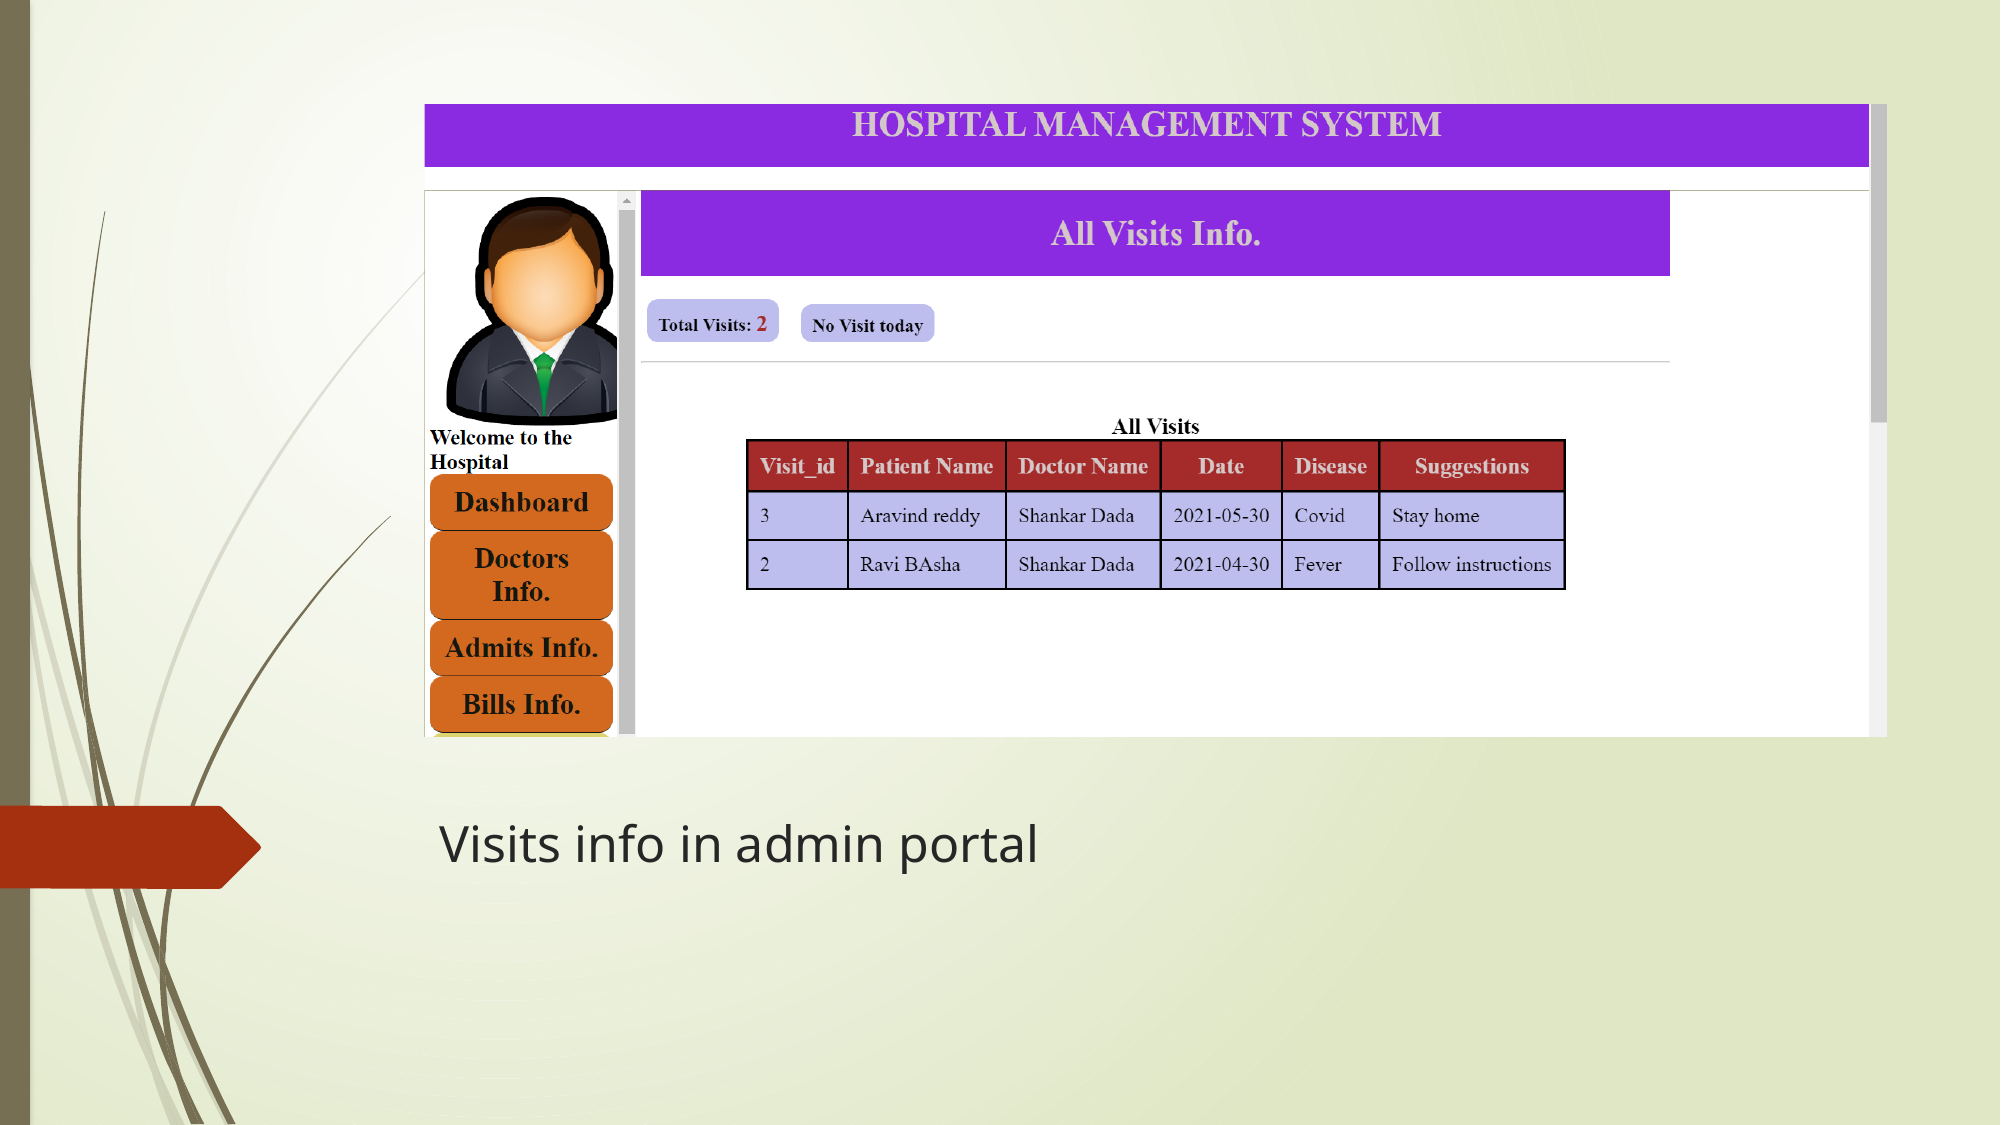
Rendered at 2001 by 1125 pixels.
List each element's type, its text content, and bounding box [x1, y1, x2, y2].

picture [424, 103, 1888, 737]
title Visits info in admin portal [424, 787, 1888, 881]
